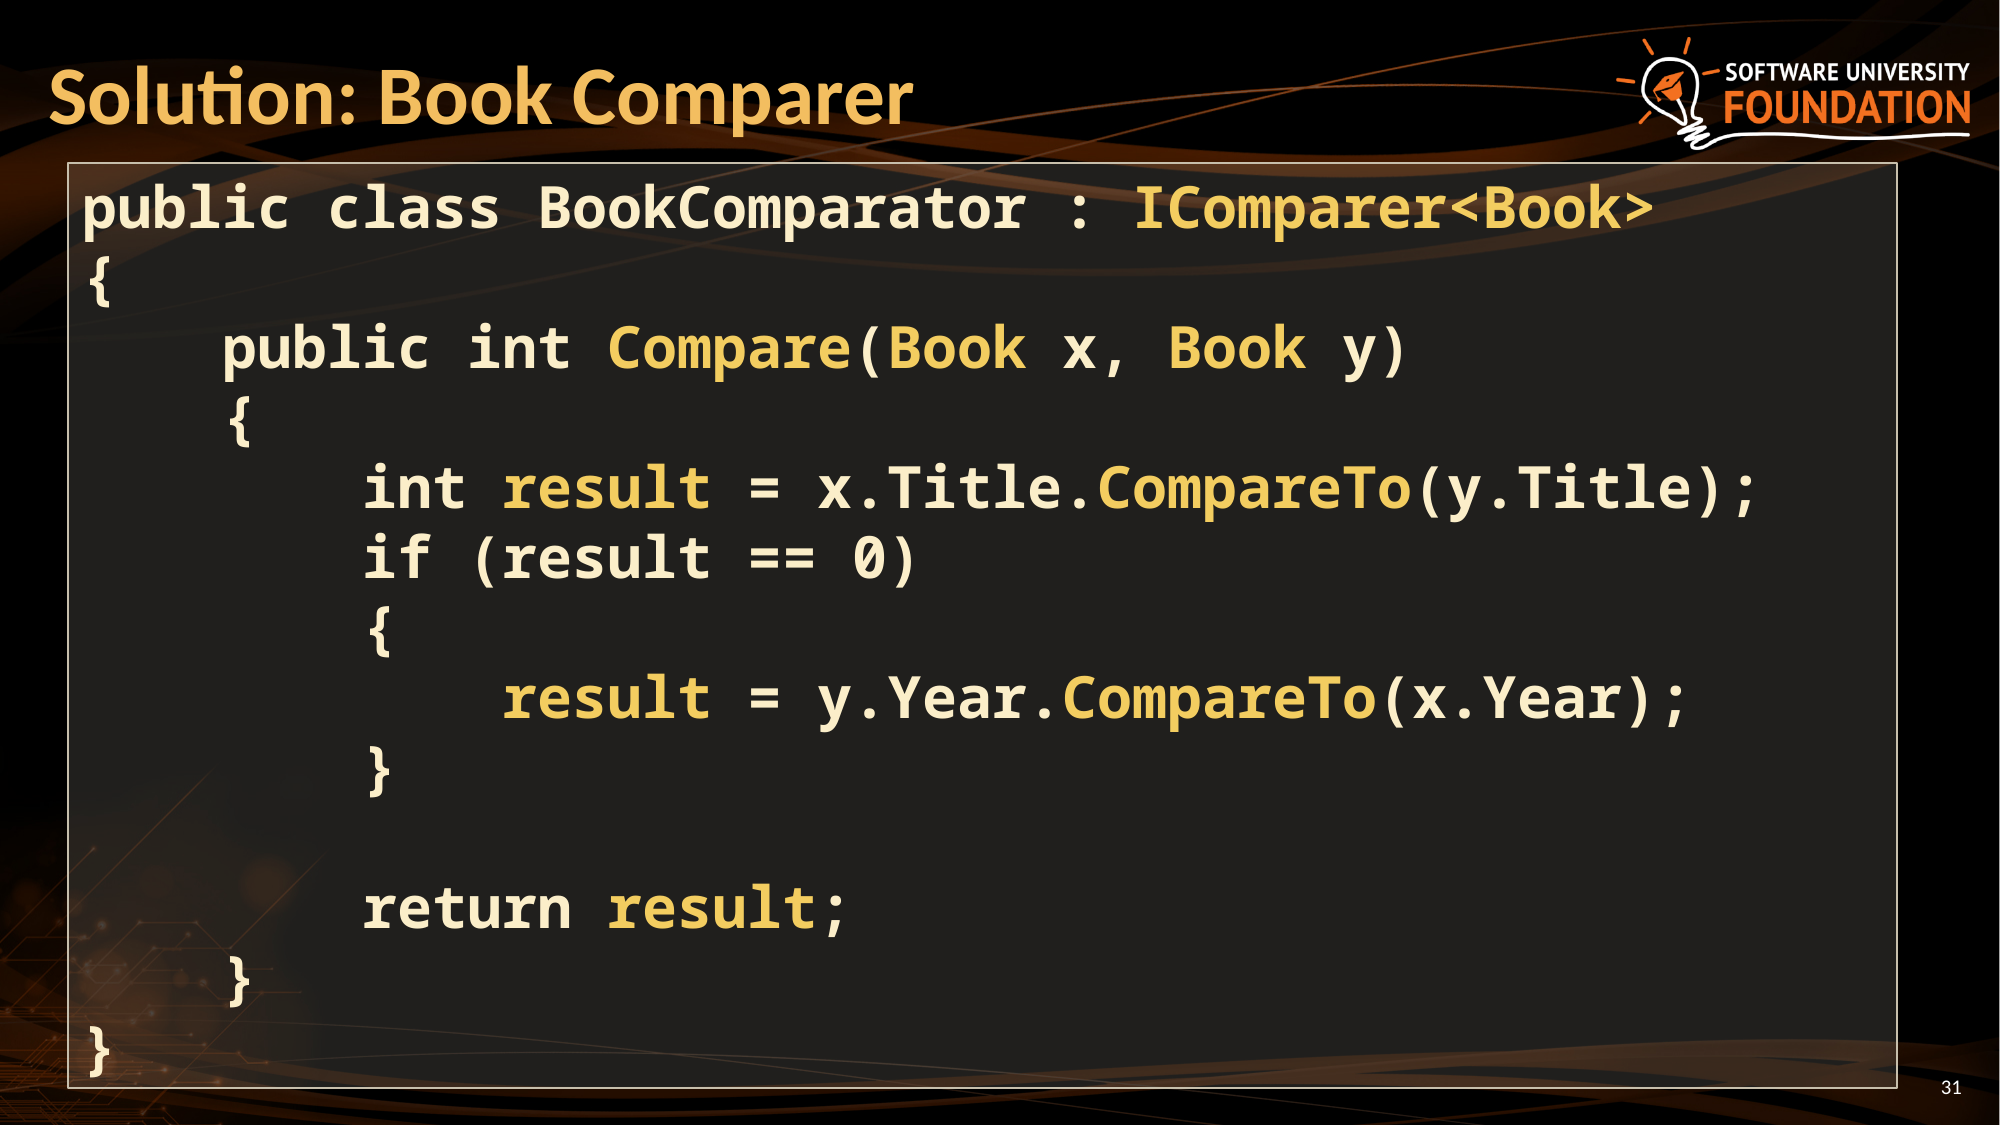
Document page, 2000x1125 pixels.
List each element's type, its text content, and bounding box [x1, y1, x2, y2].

slide_number 31 [1897, 1070, 1968, 1103]
picture [0, 0, 2000, 1125]
title Solution: Book Comparer [30, 6, 1602, 189]
text_box public class BookComparator : IComparer<Book> { public int Compare(Book x, Book y) { int result = x.Title.CompareTo(y.Title); if (result == 0) { result = y.Year.CompareTo(x.Year); } return result; } } [67, 163, 1898, 1088]
